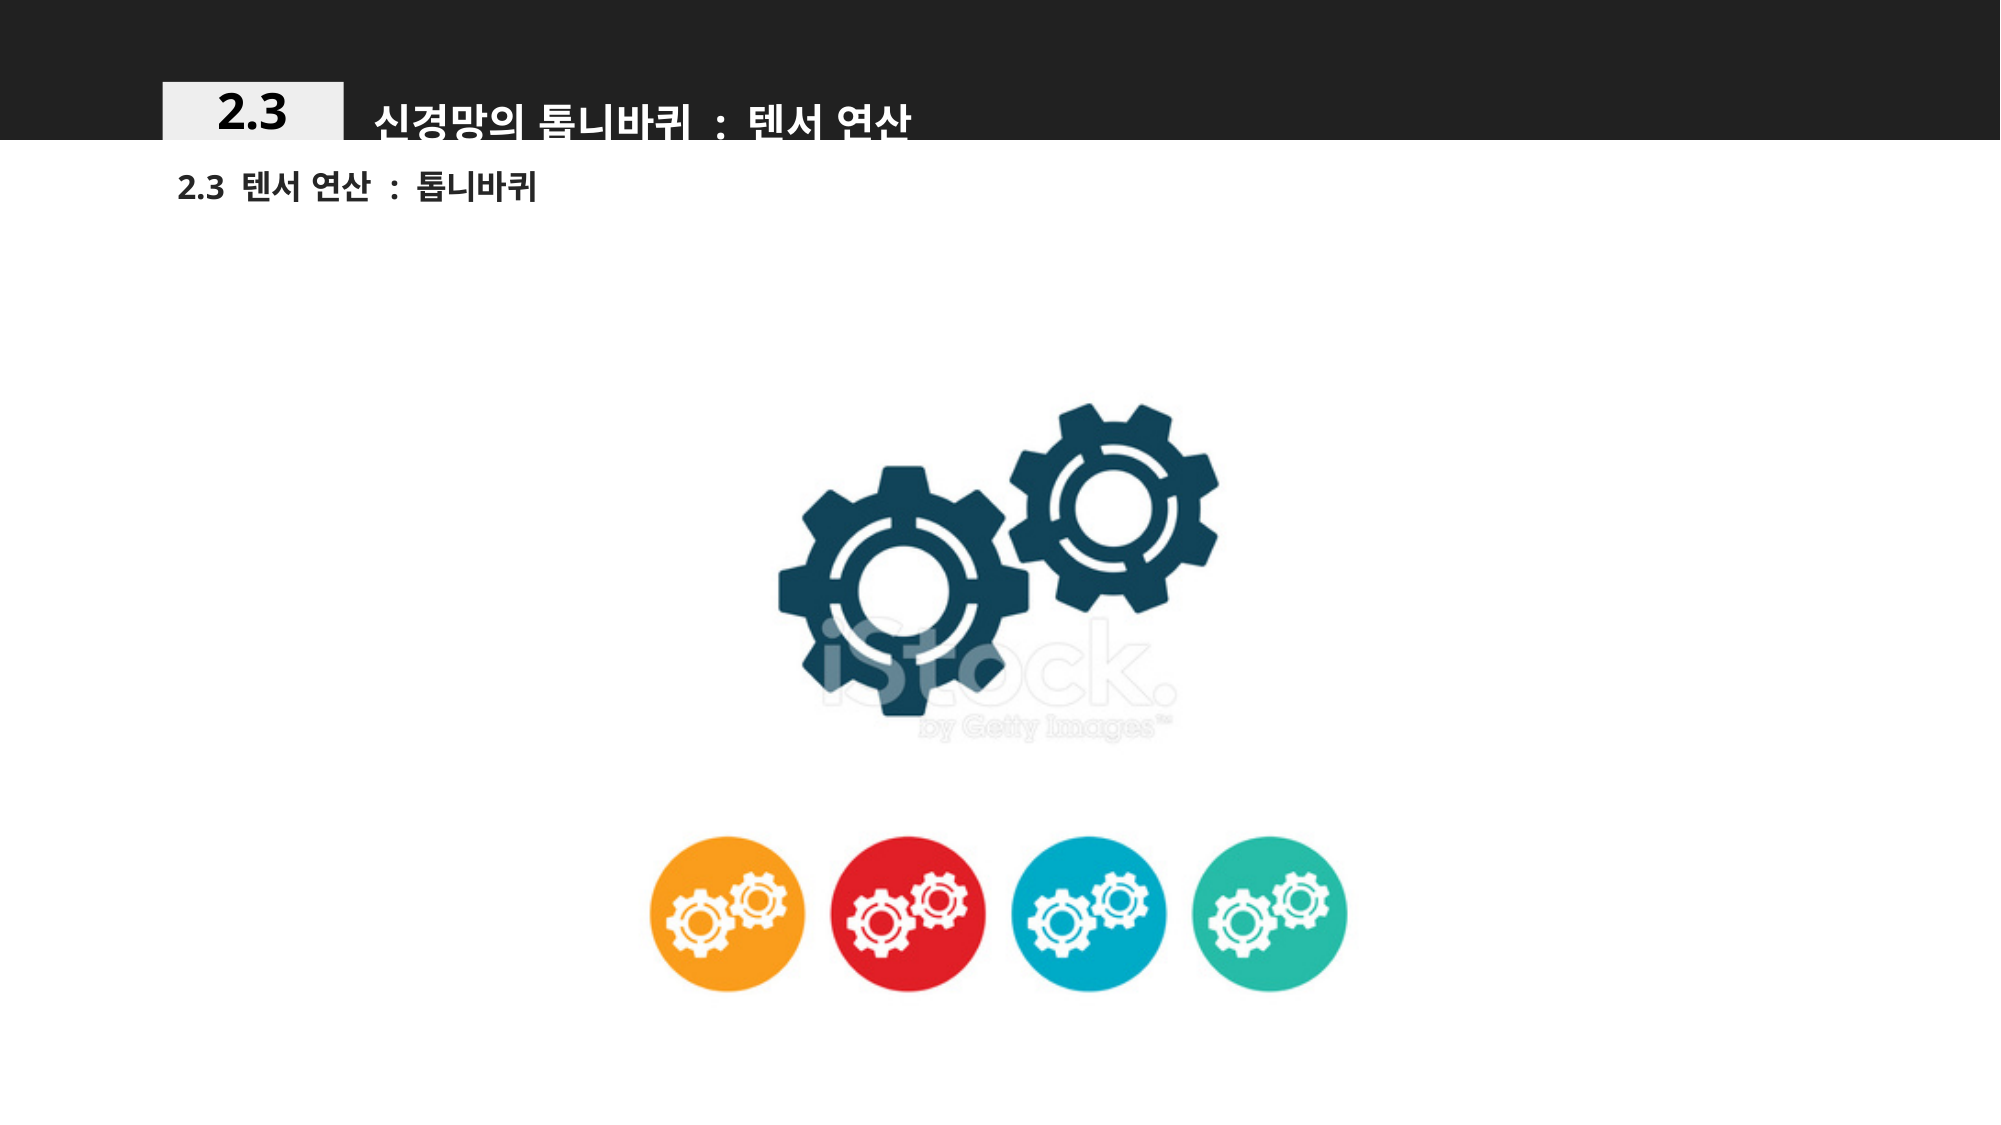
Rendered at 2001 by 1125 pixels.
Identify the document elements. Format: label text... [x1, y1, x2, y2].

text_box [161, 81, 202, 141]
text_box 2.3 텐서 연산 : 톱니바퀴 [162, 138, 955, 214]
text_box 신경망의 톱니바퀴 : 텐서 연산 [358, 65, 929, 138]
text_box [304, 81, 345, 138]
text_box [0, 0, 2000, 141]
picture [597, 246, 1403, 1050]
text_box 2.3 [202, 72, 304, 138]
